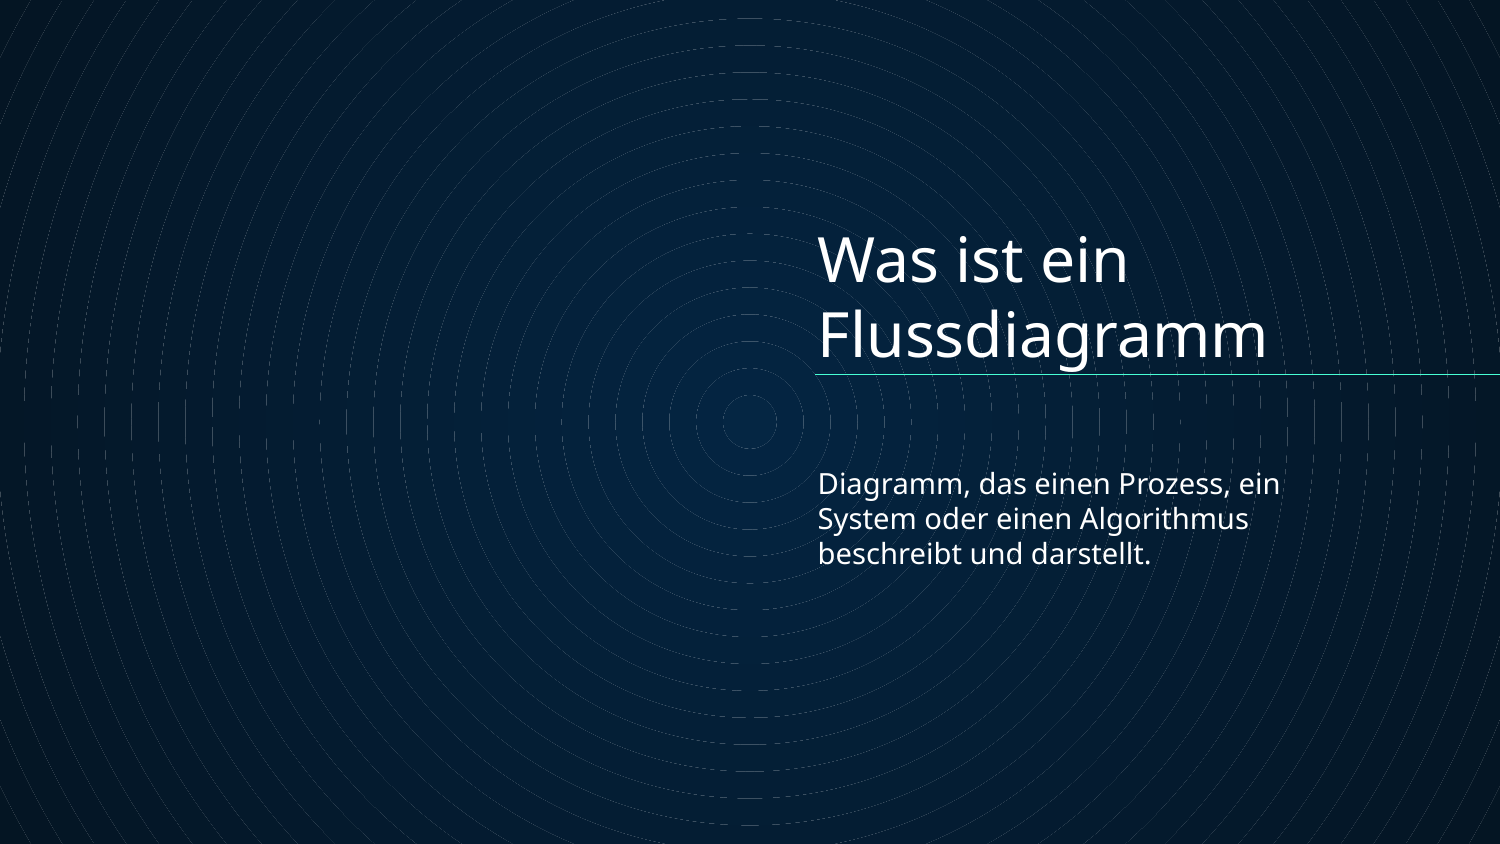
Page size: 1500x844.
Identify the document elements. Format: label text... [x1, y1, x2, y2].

title Was ist ein Flussdiagramm [802, 285, 1382, 385]
subtitle Diagramm, das einen Prozess, ein System oder einen Algorithmus beschreibt und darstellt. [802, 450, 1370, 684]
